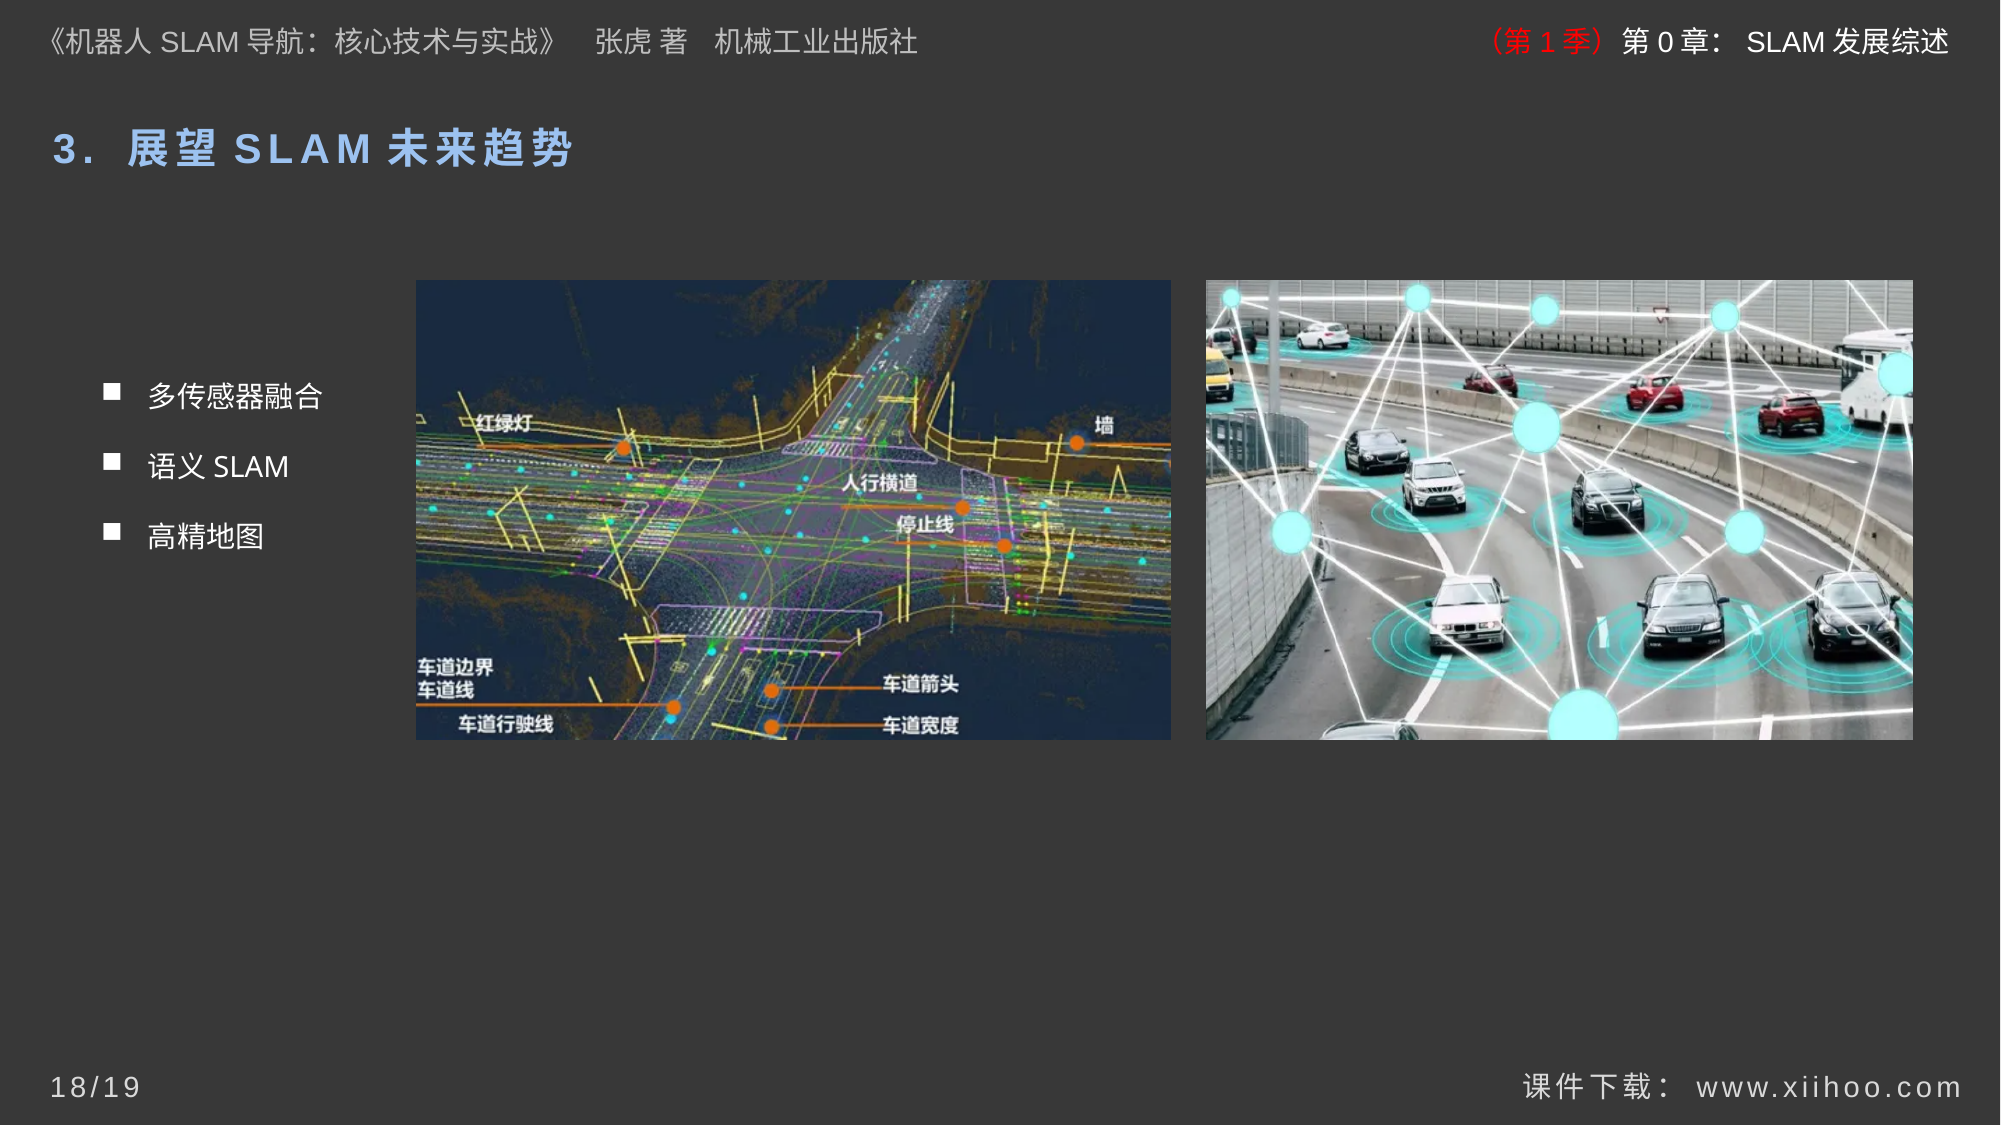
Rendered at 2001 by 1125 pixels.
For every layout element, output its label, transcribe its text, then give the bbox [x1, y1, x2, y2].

text_box 18/19 [34, 1060, 187, 1111]
text_box 《机器人SLAM导航：核心技术与实战》 张虎 著 机械工业出版社 [16, 16, 940, 66]
text_box （第1季）第0章：SLAM发展综述 [1075, 16, 1965, 66]
picture [0, 0, 2001, 1125]
text_box 课件下载：www.xiihoo.com [1493, 1057, 1991, 1114]
text_box 多传感器融合 语义SLAM 高精地图 [86, 335, 416, 561]
text_box 3. 展望SLAM未来趋势 [38, 98, 620, 180]
